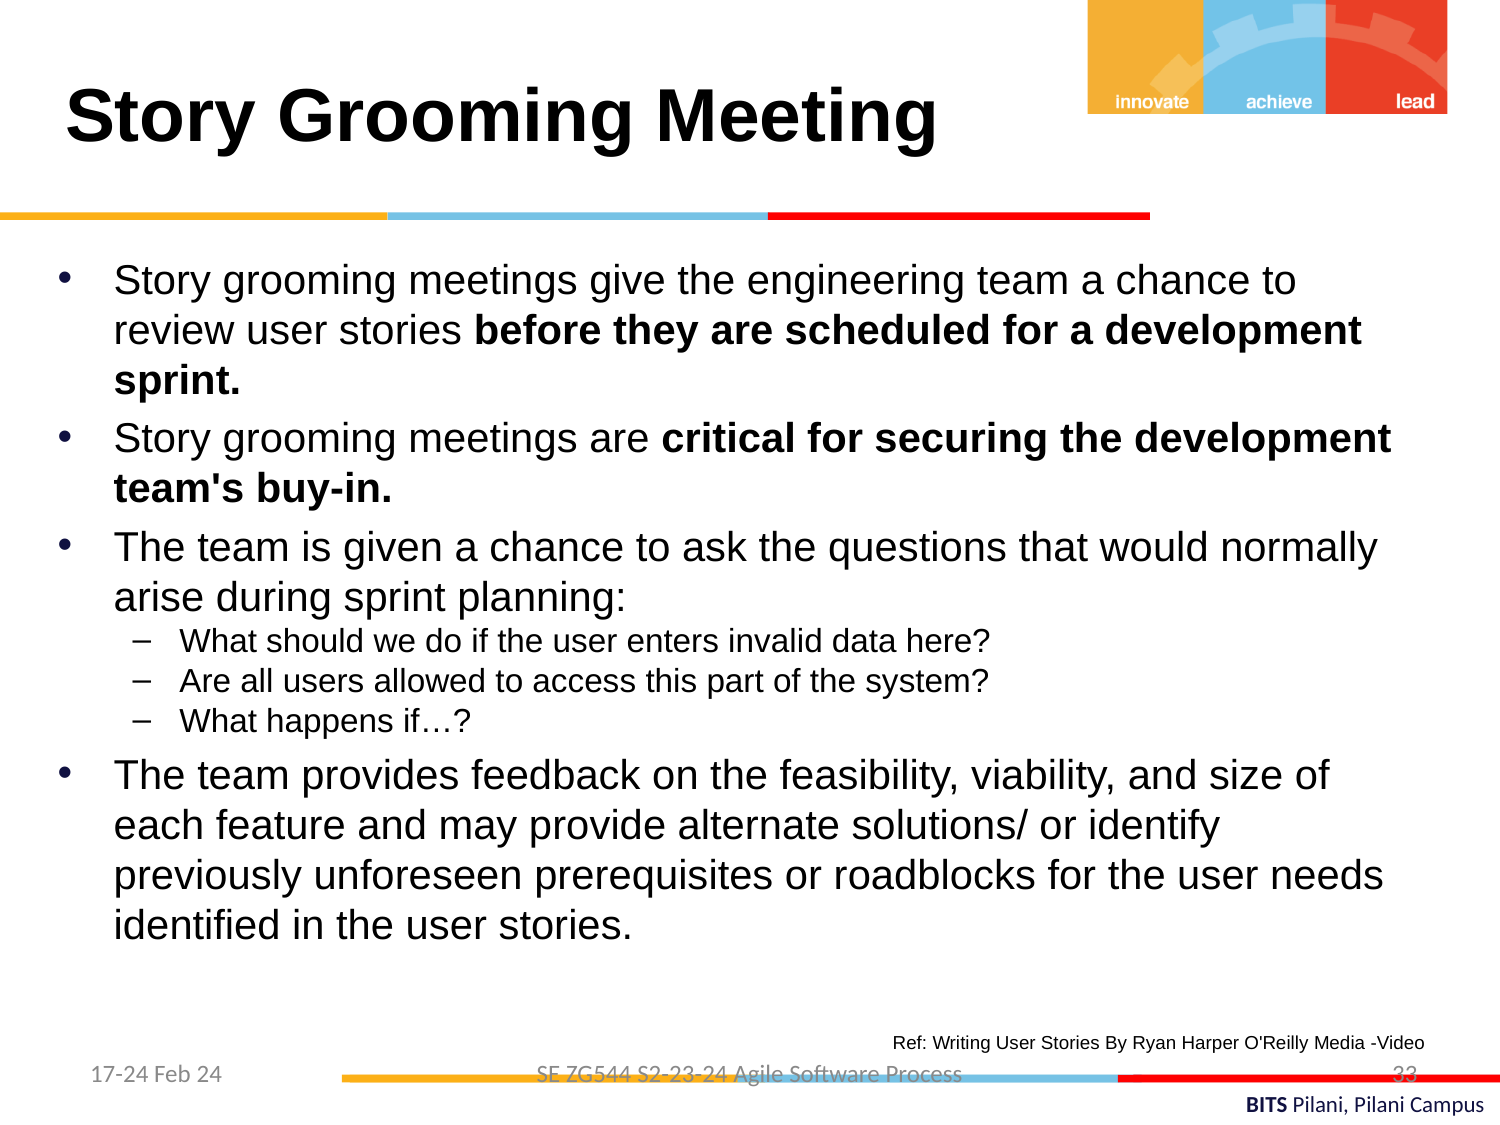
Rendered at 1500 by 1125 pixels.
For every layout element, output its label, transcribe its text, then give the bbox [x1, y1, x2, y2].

slide_number 33 [1382, 1061, 1426, 1094]
list Story grooming meetings give the engineering team a chance to review user stories before they are scheduled for a development sprint. Story grooming meetings are critical for securing the development team's buy-in. The team is given a chance to ask the questions that would normally arise during sprint planning: What should we do if the user enters invalid data here? Are all users allowed to access this part of the system? What happens if…? The team provides feedback on the feasibility, viability, and size of each feature and may provide alternate solutions/ or identify previously unforeseen prerequisites or roadblocks for the user needs identified in the user stories. [49, 244, 1401, 1026]
text_box SE ZG544 S2-23-24 Agile Software Process [519, 1050, 980, 1096]
text_box Story Grooming Meeting [57, 24, 1080, 213]
picture [1087, 0, 1448, 114]
text_box Ref: Writing User Stories By Ryan Harper O'Reilly Media -Video [885, 1023, 1443, 1061]
text_box 17-24 Feb 24 [82, 1050, 418, 1096]
